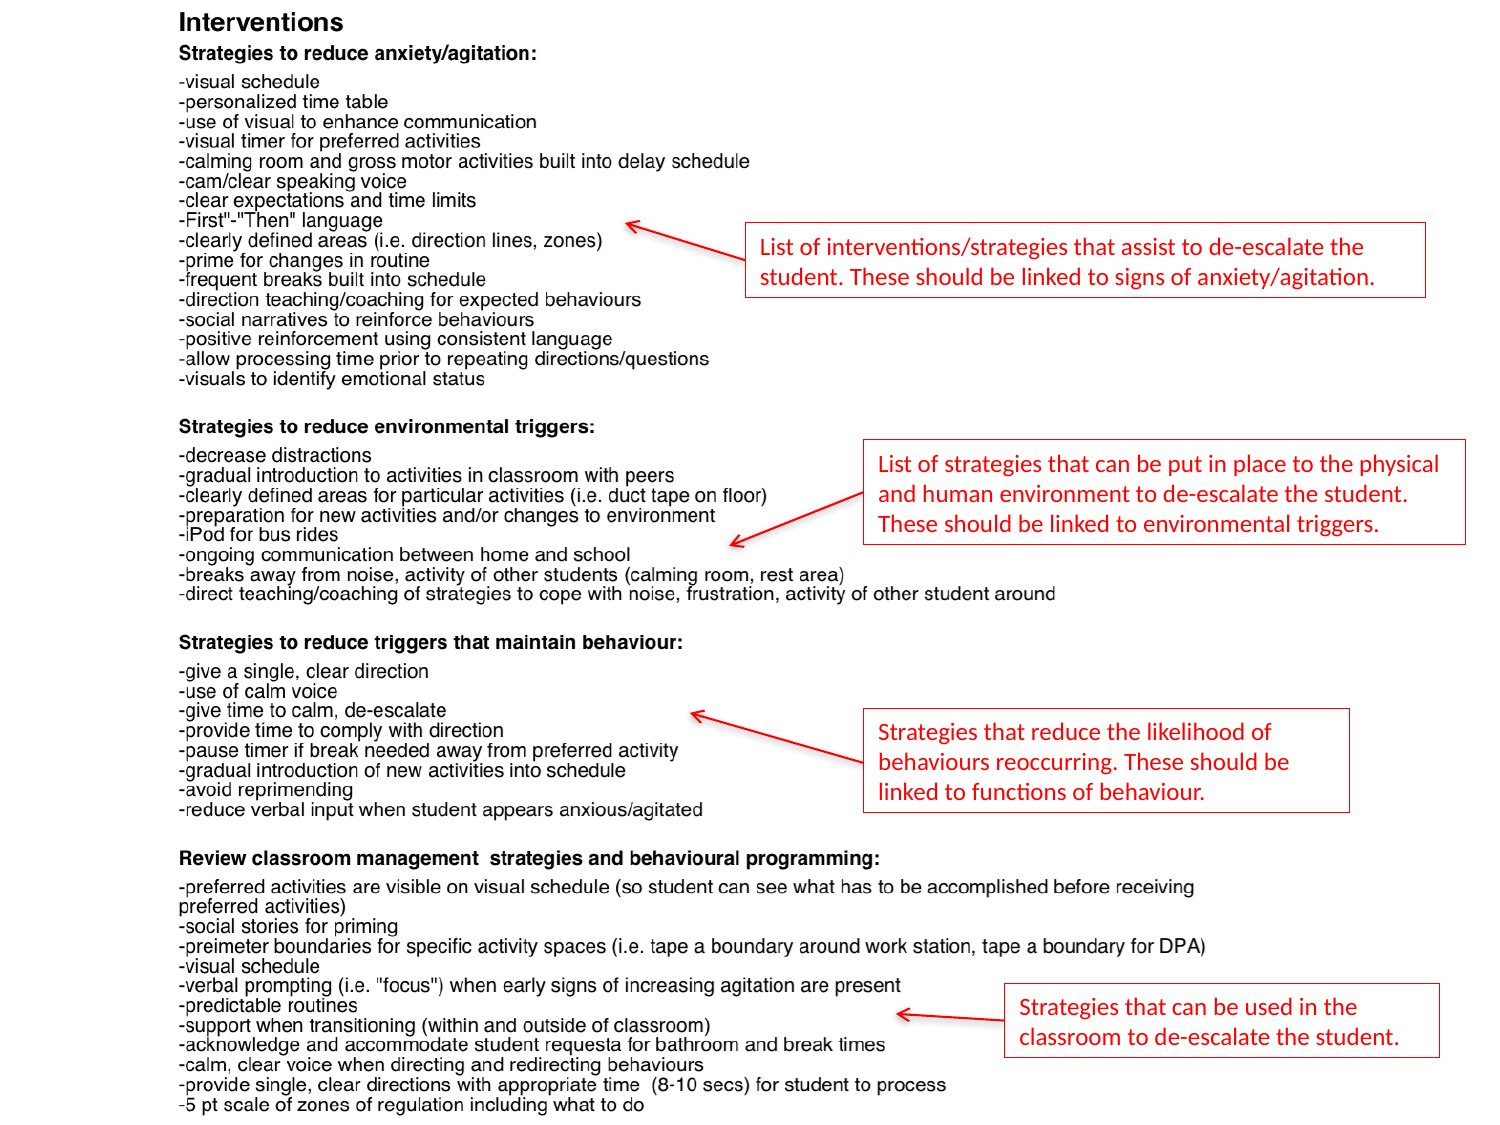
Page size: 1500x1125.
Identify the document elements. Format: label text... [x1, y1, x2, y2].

text_box Strategies that reduce the likelihood of behaviours reoccurring. These should be linked to functions of behaviour. [1228, 708, 1350, 813]
text_box Strategies that can be used in the classroom to de-escalate the student. [1228, 983, 1440, 1058]
picture [165, 4, 1223, 1125]
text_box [689, 712, 864, 764]
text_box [728, 492, 864, 547]
text_box List of strategies that can be put in place to the physical and human environment to de-escalate the student. These should be linked to environmental triggers. [1228, 439, 1466, 545]
text_box List of interventions/strategies that assist to de-escalate the student. These should be linked to signs of anxiety/agitation. [1228, 222, 1426, 298]
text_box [624, 222, 746, 262]
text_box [895, 1013, 1005, 1022]
